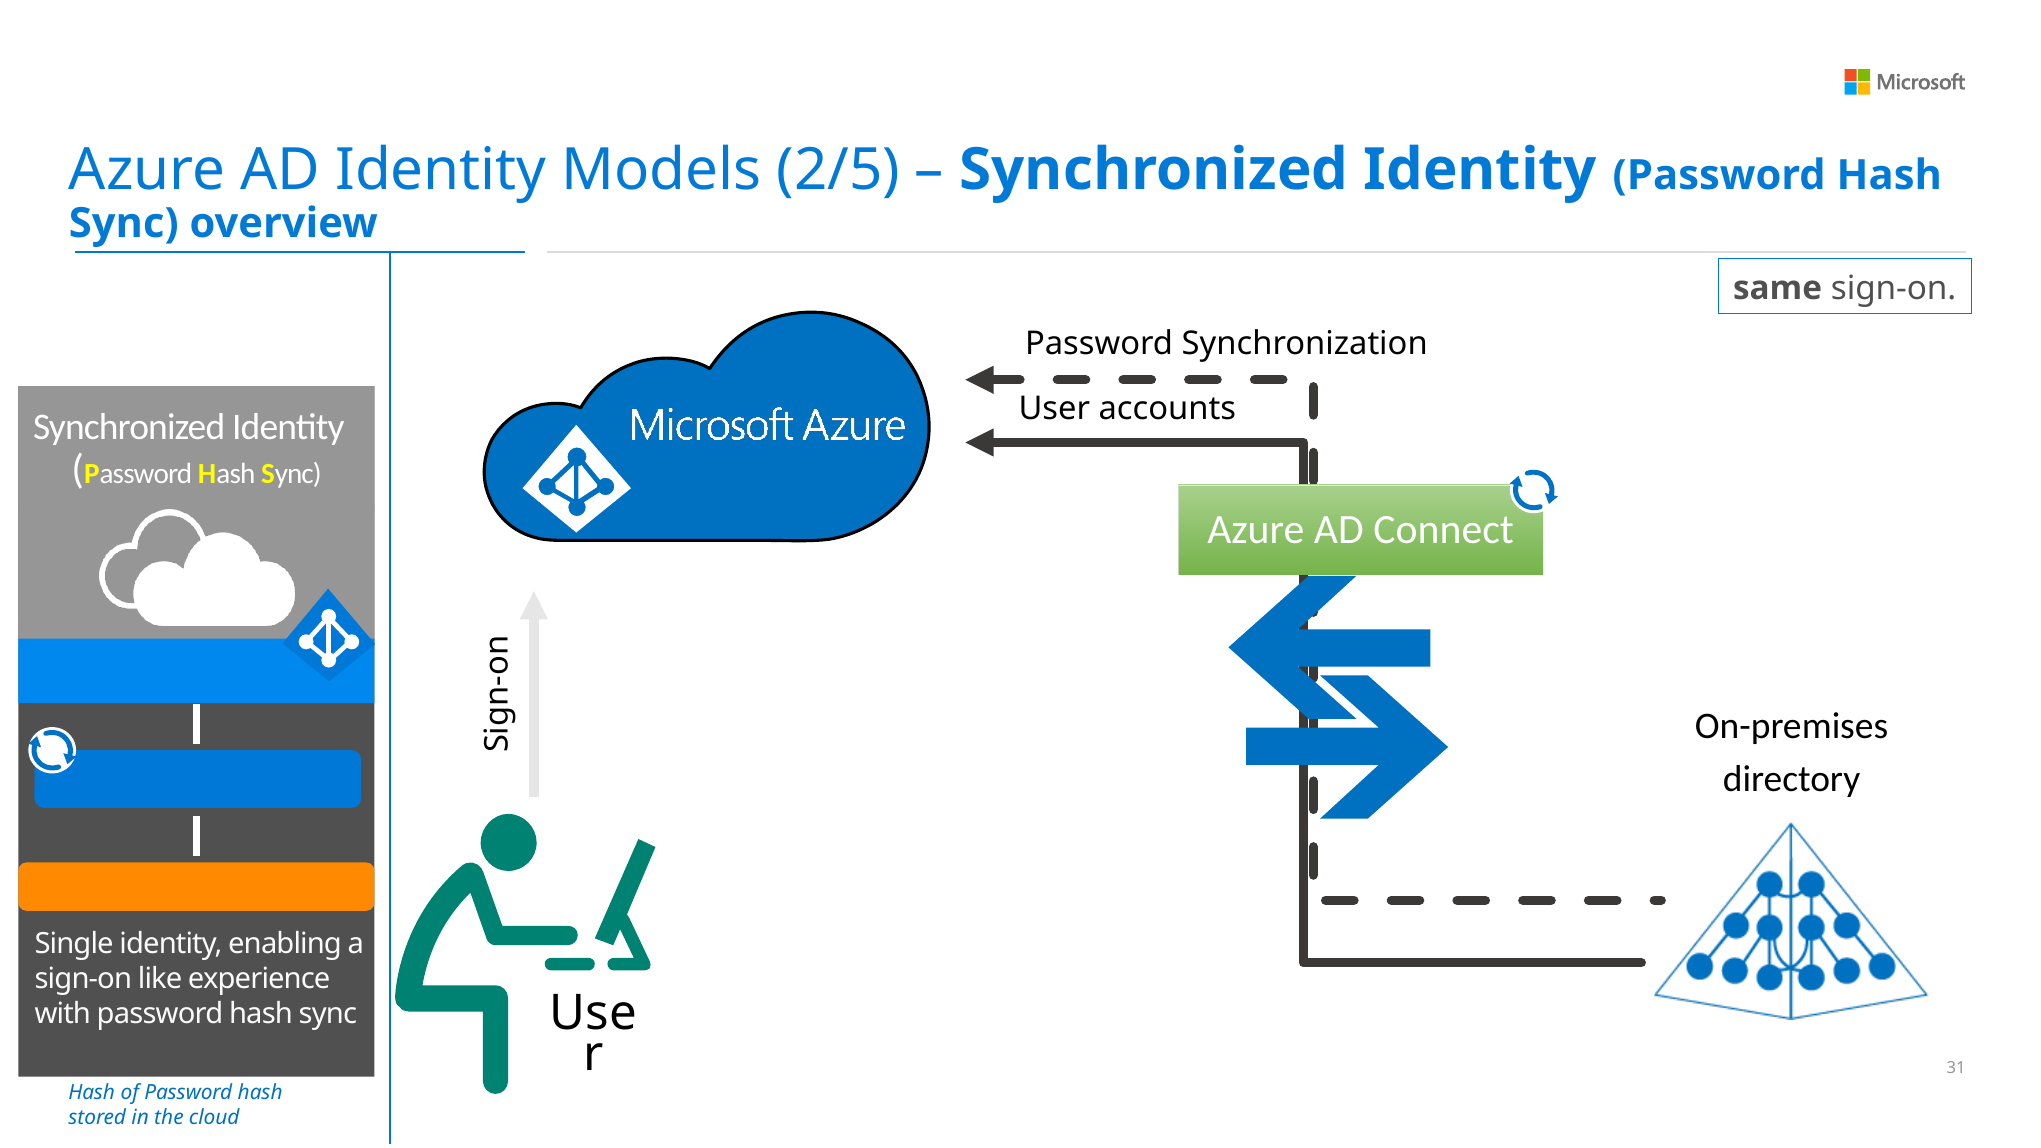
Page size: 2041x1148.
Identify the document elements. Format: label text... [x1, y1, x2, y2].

text_box On-premises directory [1665, 683, 1918, 822]
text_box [394, 813, 674, 1095]
picture [1654, 822, 1929, 1021]
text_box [1228, 575, 1449, 819]
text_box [965, 379, 1662, 901]
text_box Sign-on [461, 606, 533, 783]
text_box User accounts [989, 373, 1266, 379]
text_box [1508, 466, 1559, 514]
slide_number 30 [1904, 1058, 1966, 1077]
text_box same sign-on. [1718, 258, 1972, 314]
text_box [965, 901, 1642, 963]
text_box Hash of Password hash stored in the cloud [53, 1077, 303, 1136]
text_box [282, 588, 376, 682]
text_box Password Synchronization [995, 309, 1519, 379]
list Azure AD Identity Models (2/5) – Synchronized Identity (Password Hash Sync) overview [45, 120, 1968, 200]
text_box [481, 310, 932, 542]
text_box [18, 385, 375, 1077]
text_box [27, 726, 78, 774]
